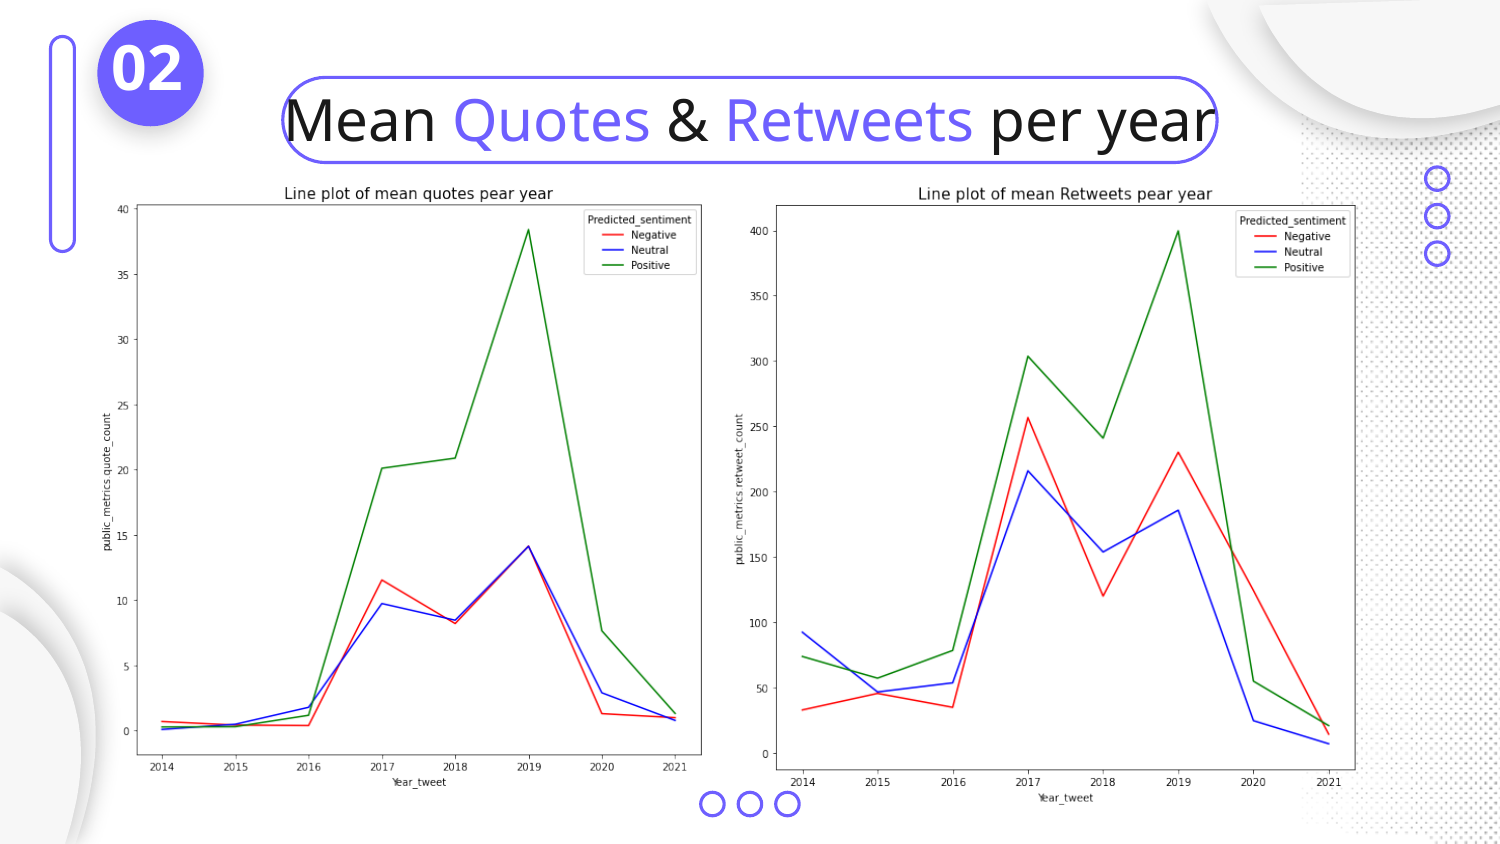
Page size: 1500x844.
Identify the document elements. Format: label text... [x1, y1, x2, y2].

picture [726, 179, 1363, 810]
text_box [94, 19, 204, 127]
title Mean Quotes & Retweets per year [118, 67, 1382, 162]
picture [94, 179, 708, 794]
